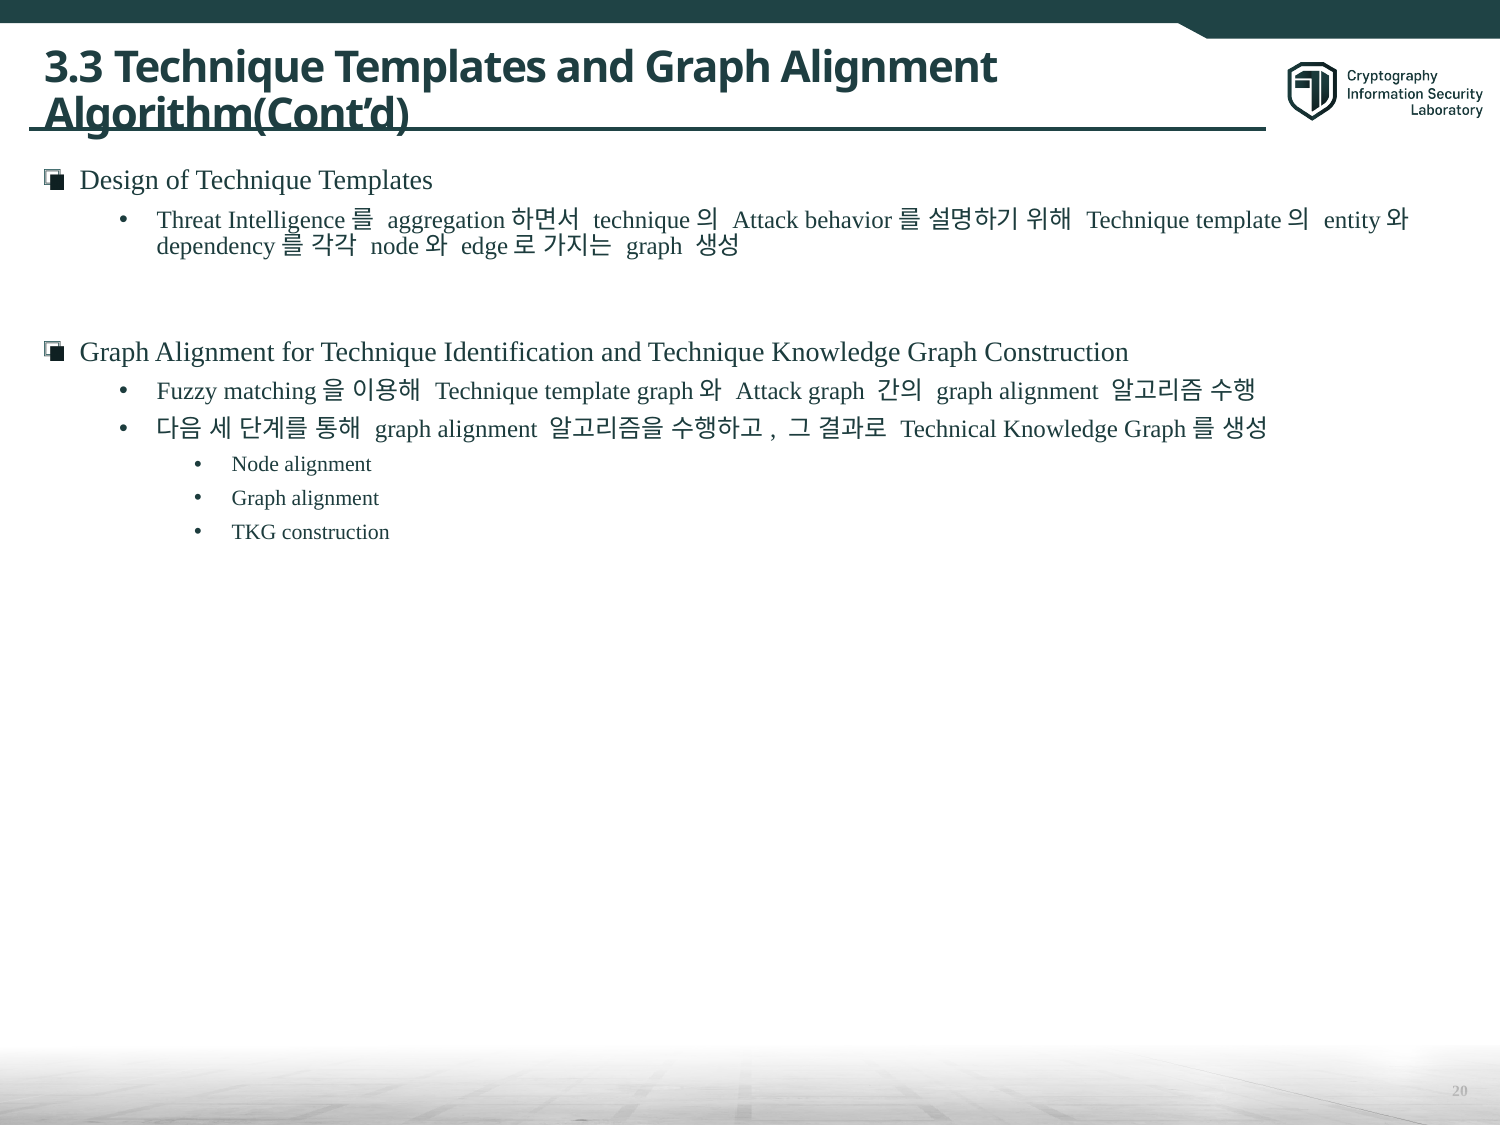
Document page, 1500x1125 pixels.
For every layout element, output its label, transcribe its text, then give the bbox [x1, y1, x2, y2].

title 3.3 Technique Templates and Graph Alignment Algorithm(Cont’d) [29, 57, 1266, 126]
picture [44, 341, 64, 361]
list Design of Technique Templates Threat Intelligence를 aggregation하면서 technique의 Attack behavior를 설명하기 위해 Technique template의 entity와 dependency를 각각 node와 edge로 가지는 graph 생성 Graph Alignment for Technique Identification and Technique Knowledge Graph Construction Fuzzy matching을 이용해 Technique template graph와 Attack graph 간의 graph alignment 알고리즘 수행 다음 세 단계를 통해 graph alignment 알고리즘을 수행하고, 그 결과로 Technical Knowledge Graph를 생성 Node alignment Graph alignment TKG construction [29, 158, 1473, 1006]
picture [1282, 62, 1483, 121]
slide_number 20 [1384, 1077, 1483, 1103]
picture [44, 169, 64, 190]
